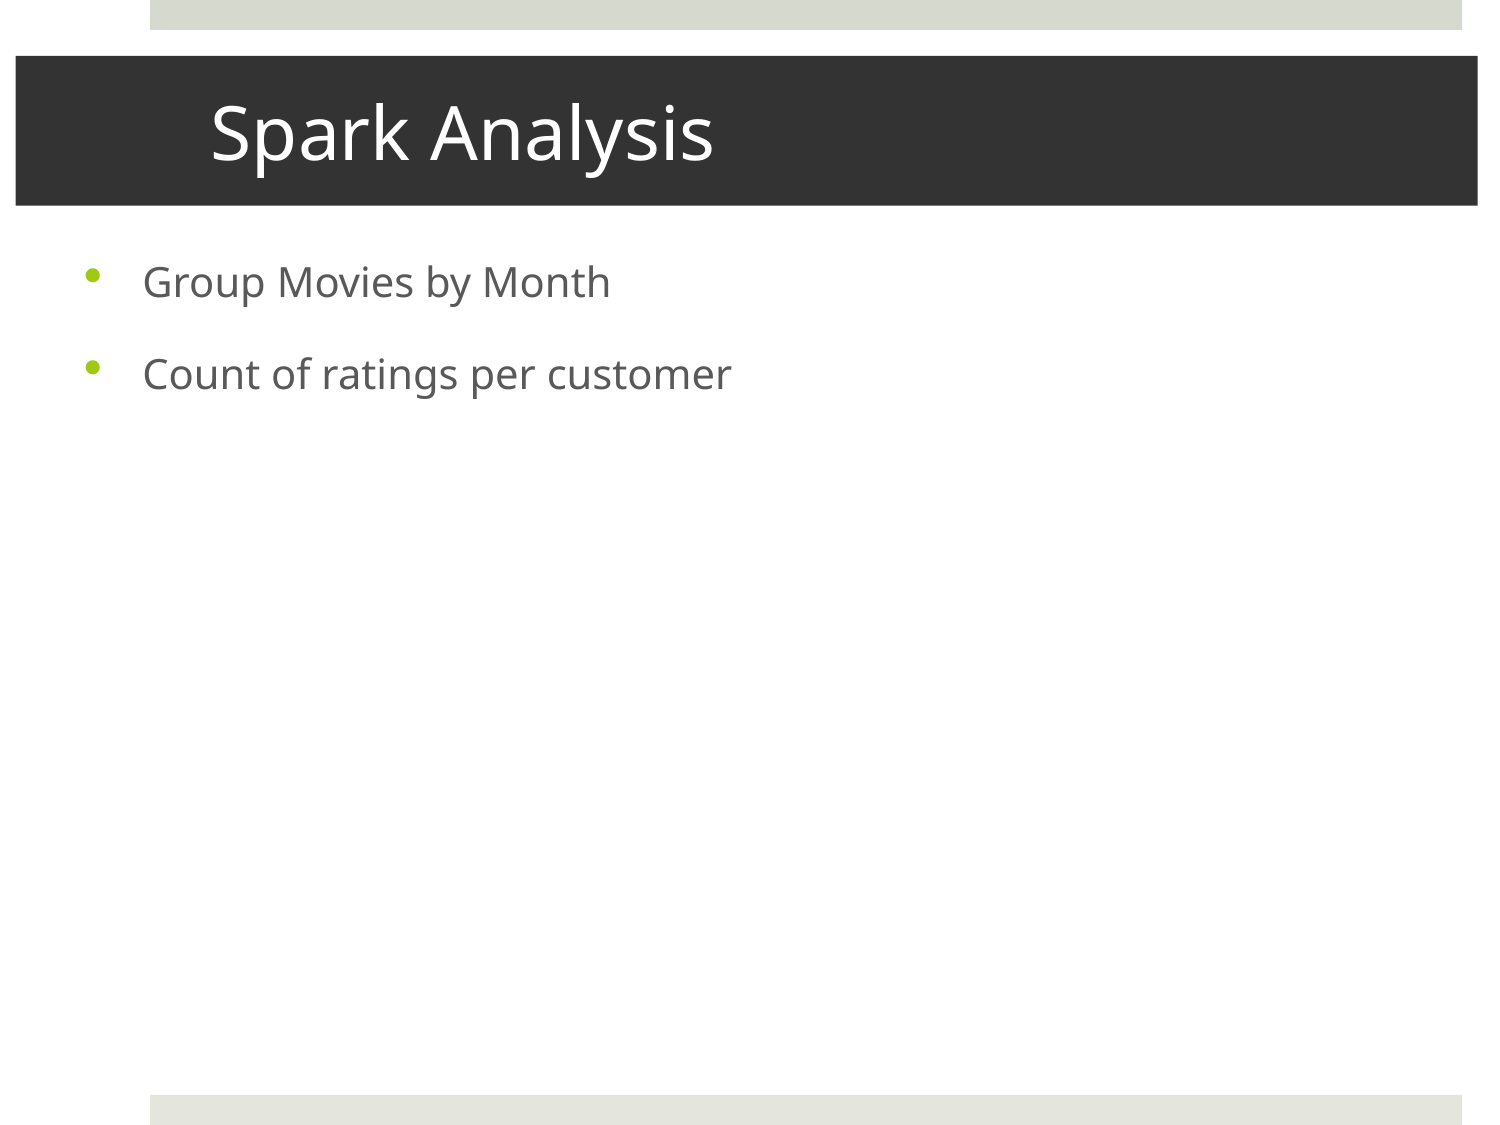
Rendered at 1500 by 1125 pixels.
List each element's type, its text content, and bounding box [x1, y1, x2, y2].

title Spark Analysis [15, 55, 1478, 206]
list Group Movies by Month Count of ratings per customer [70, 248, 1432, 1028]
